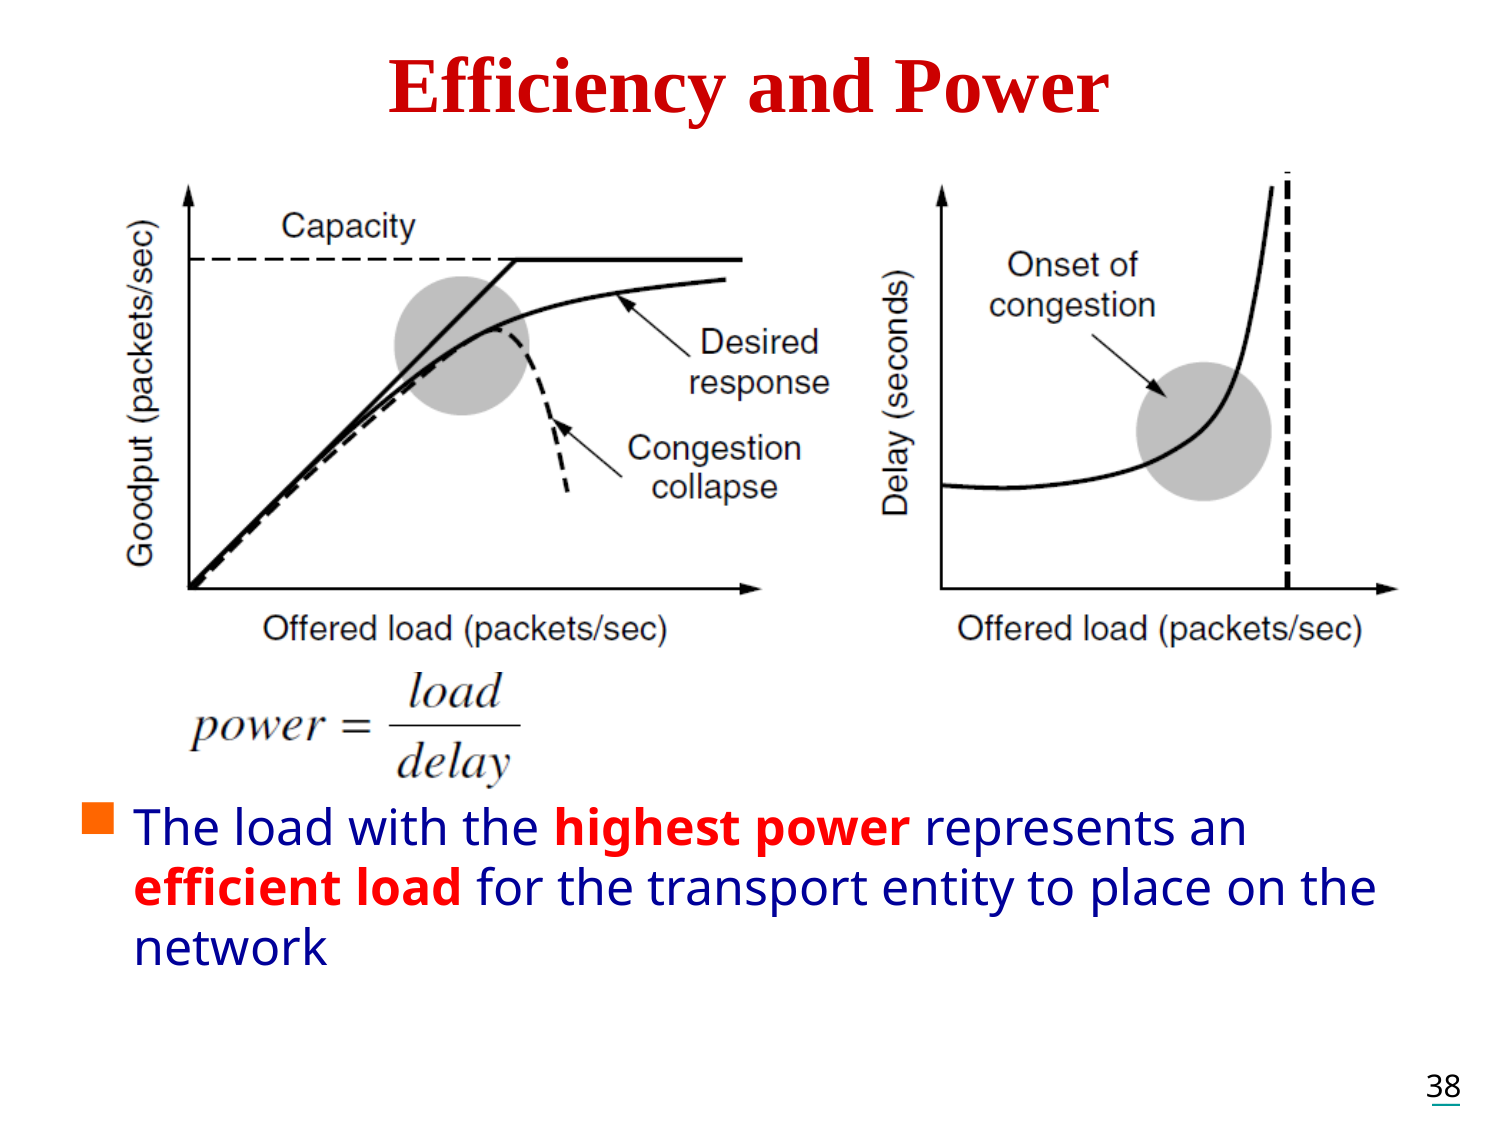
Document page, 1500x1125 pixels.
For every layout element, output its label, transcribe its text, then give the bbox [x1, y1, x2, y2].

list The load with the highest power represents an efficient load for the transport entity to place on the network [62, 787, 1425, 1045]
title Efficiency and Power [75, 24, 1425, 138]
picture [112, 151, 1426, 801]
